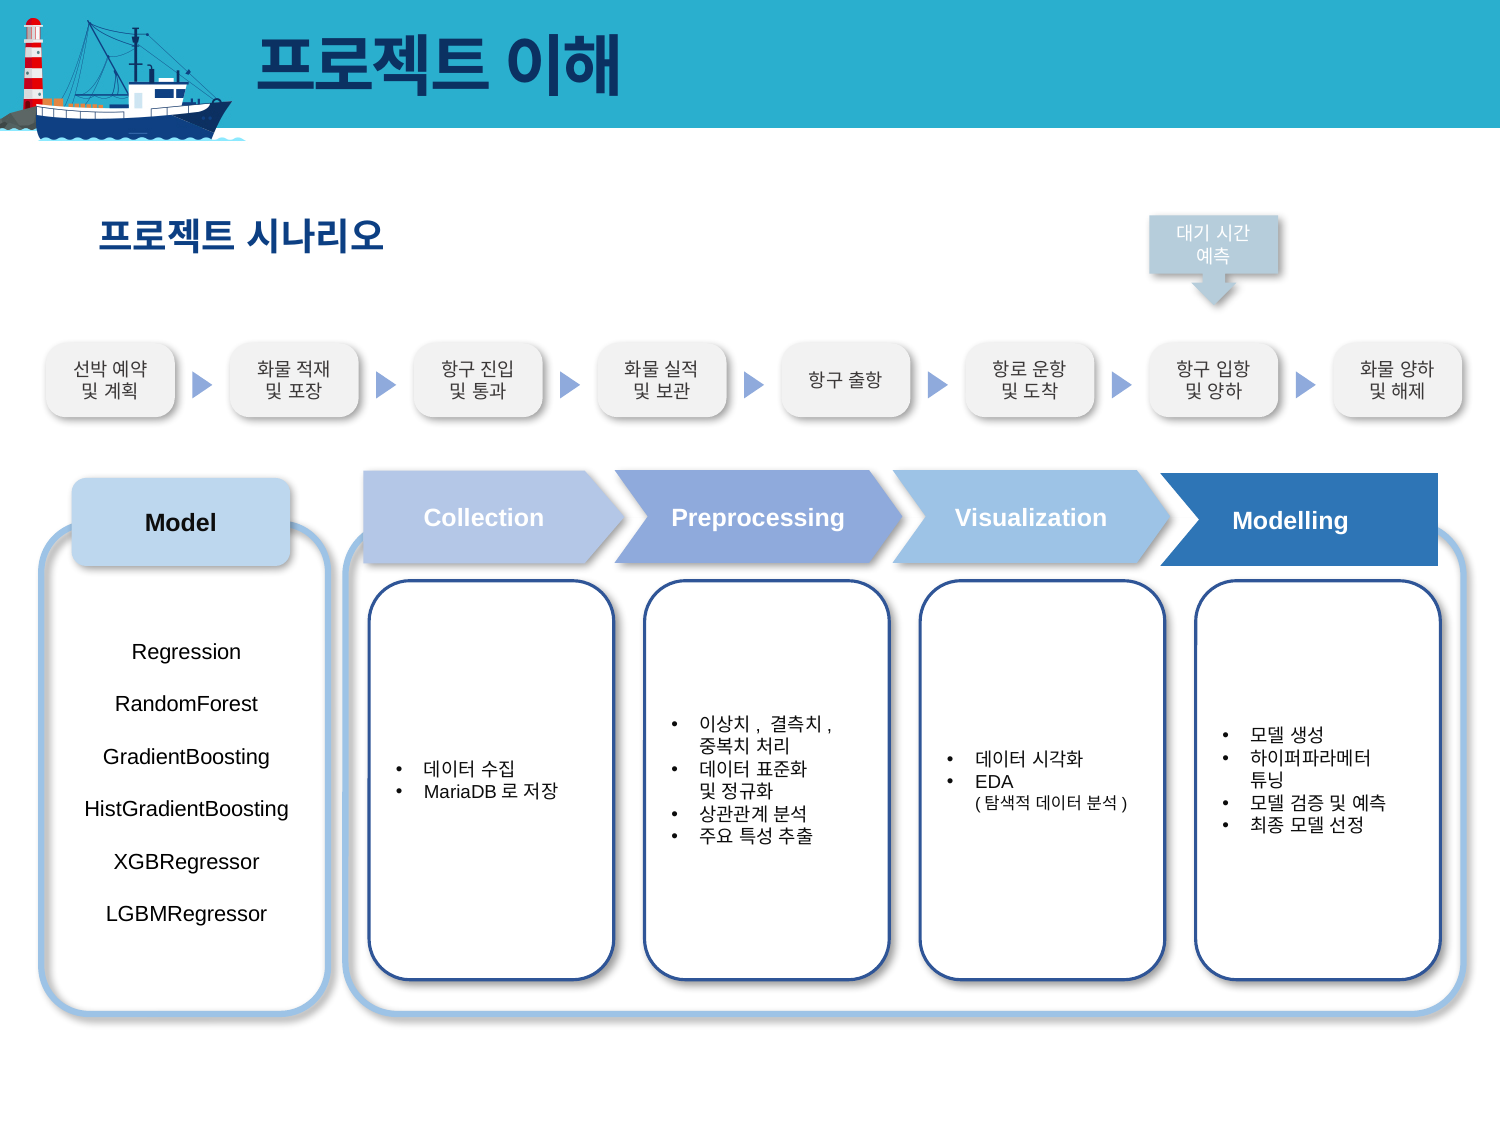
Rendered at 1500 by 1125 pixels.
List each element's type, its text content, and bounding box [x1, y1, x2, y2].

title [244, 14, 1224, 119]
text_box 프로젝트 이해 [240, 16, 1219, 122]
text_box 대기 시간 예측 [1148, 214, 1280, 307]
text_box 프로젝트 시나리오 [83, 205, 656, 266]
text_box [1018, 775, 1500, 1125]
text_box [36, 343, 1464, 1015]
picture [0, 0, 1500, 1125]
